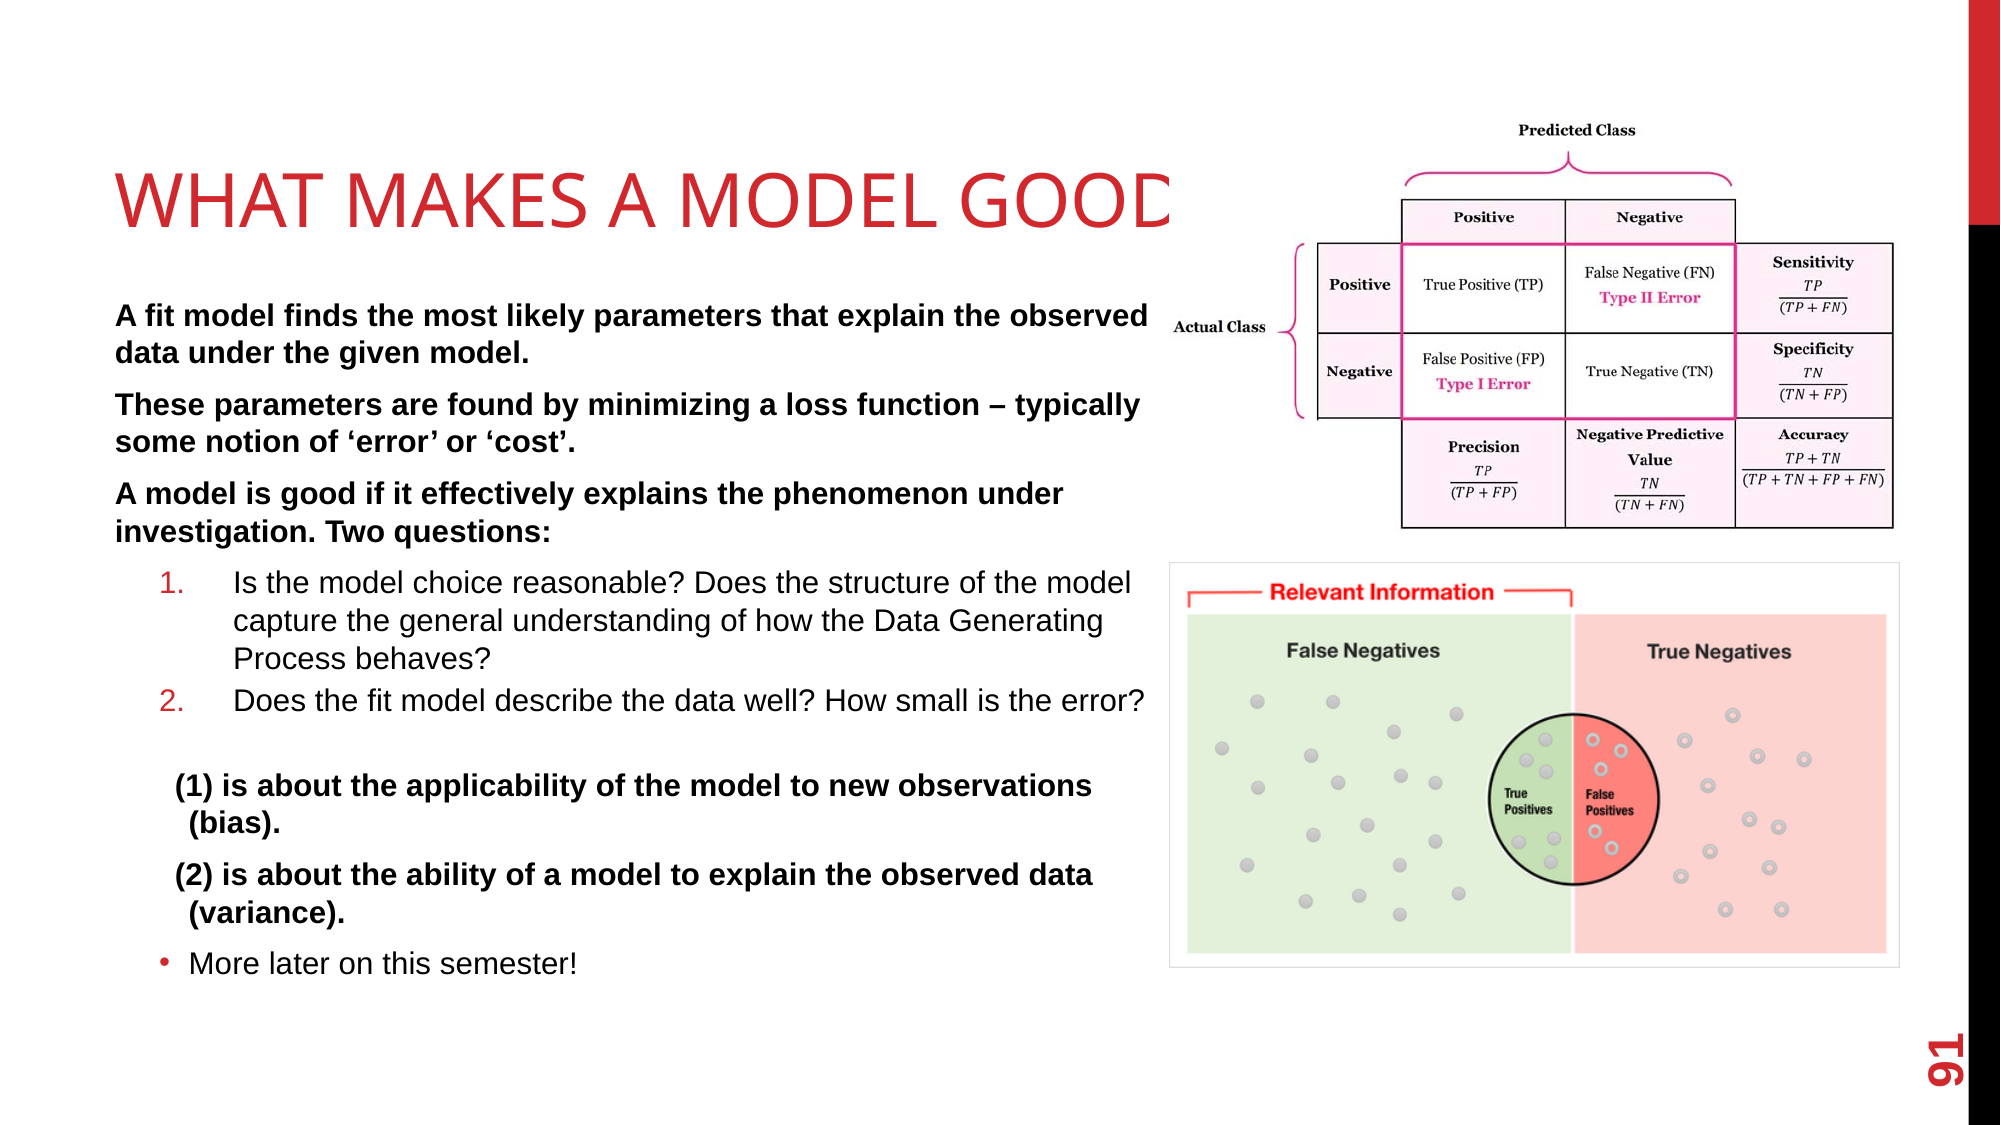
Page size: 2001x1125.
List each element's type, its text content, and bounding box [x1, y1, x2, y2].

picture [1169, 119, 1901, 532]
title WHAT MAKES A MODEL GOOD? [99, 25, 1367, 250]
list A fit model finds the most likely parameters that explain the observed data under the given model. These parameters are found by minimizing a loss function – typically some notion of ‘error’ or ‘cost’. A model is good if it effectively explains the phenomenon under investigation. Two questions: Is the model choice reasonable? Does the structure of the model capture the general understanding of how the Data Generating Process behaves? Does the fit model describe the data well? How small is the error? (1) is about the applicability of the model to new observations (bias). (2) is about the ability of a model to explain the observed data (variance). More later on this semester! [99, 287, 1170, 1005]
picture [1169, 562, 1901, 968]
slide_number <number> [1903, 887, 1984, 1104]
